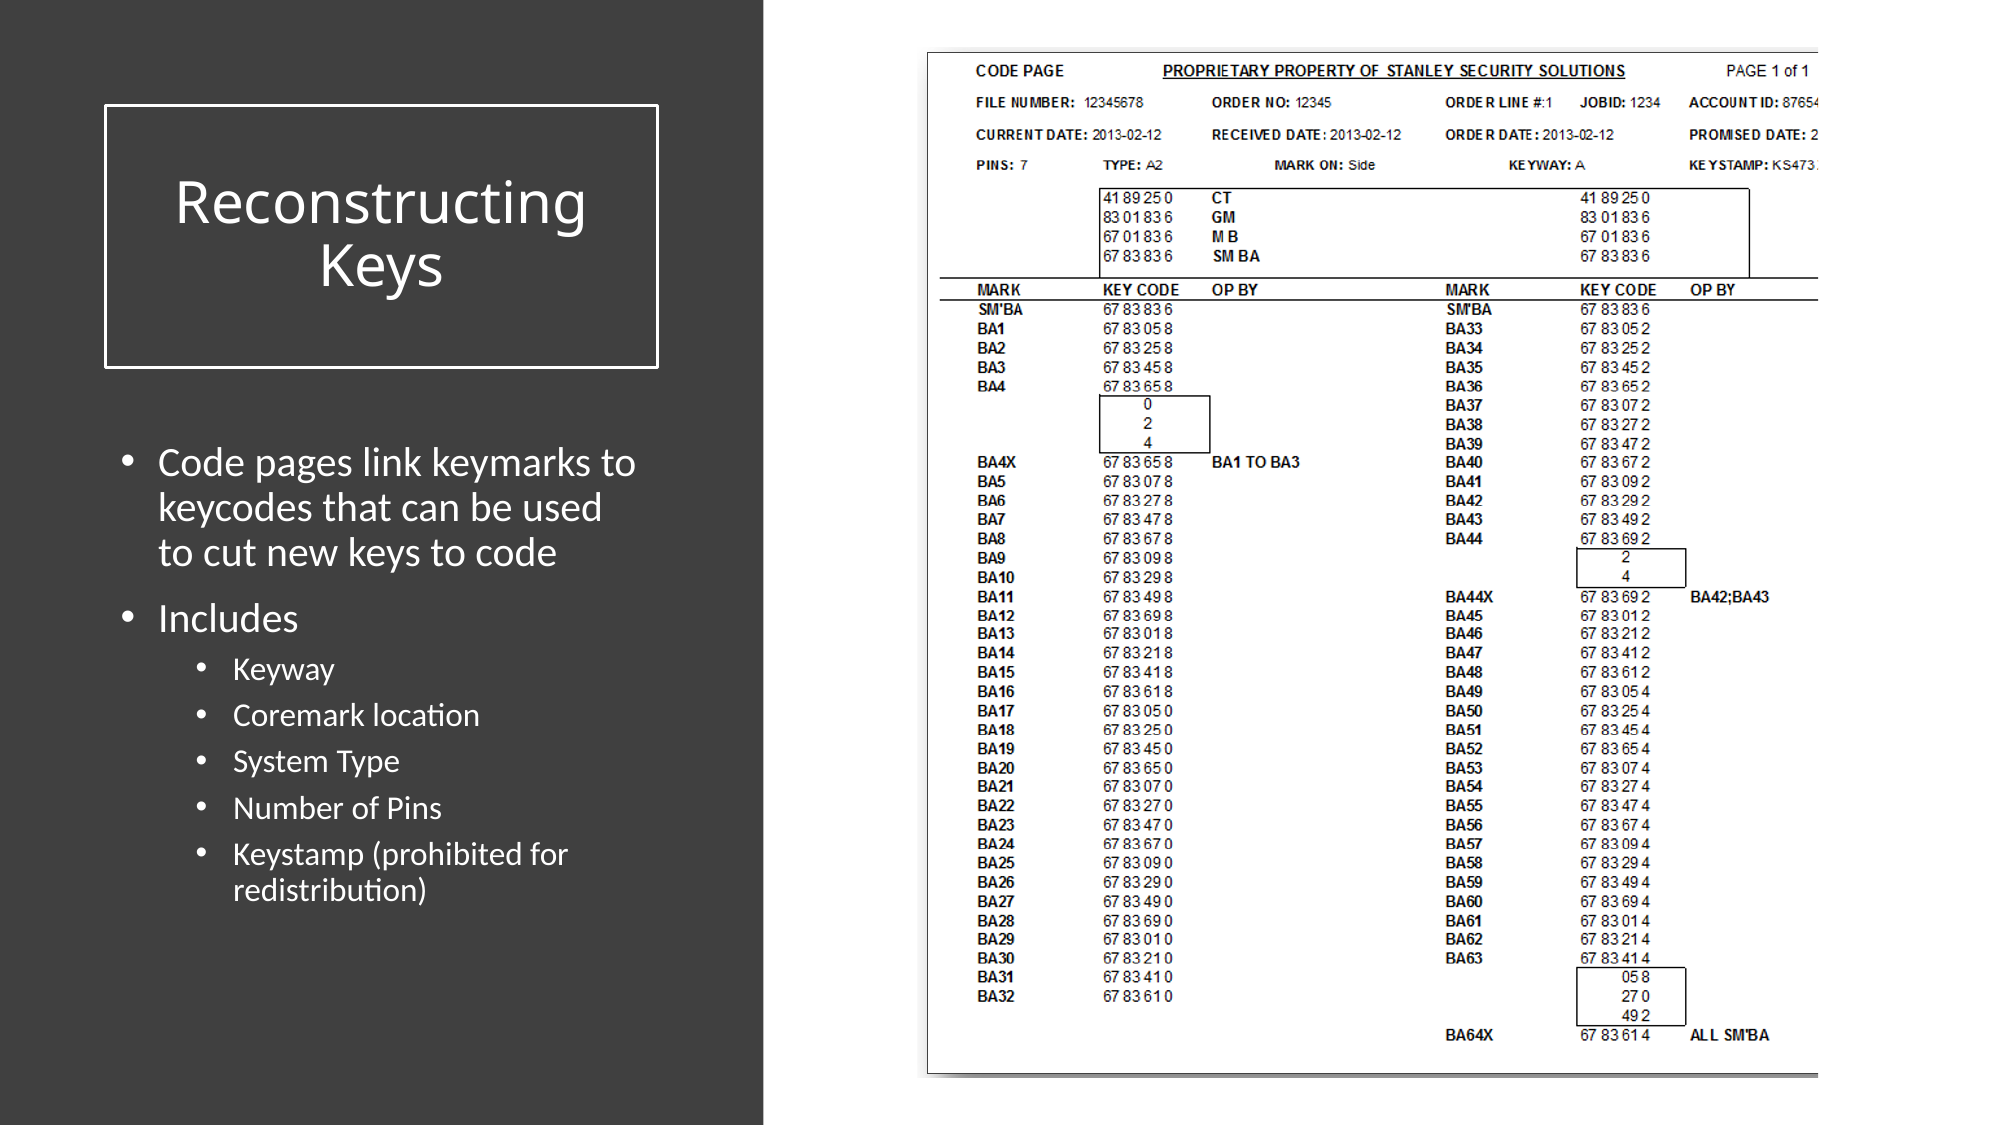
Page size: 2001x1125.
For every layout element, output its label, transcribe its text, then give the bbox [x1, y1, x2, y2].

picture [917, 47, 1819, 1078]
list Code pages link keymarks to keycodes that can be used to cut new keys to code Includes Keyway Coremark location System Type Number of Pins Keystamp (prohibited for redistribution) [105, 432, 658, 994]
text_box [0, 0, 764, 1125]
title Reconstructing Keys [105, 105, 658, 368]
